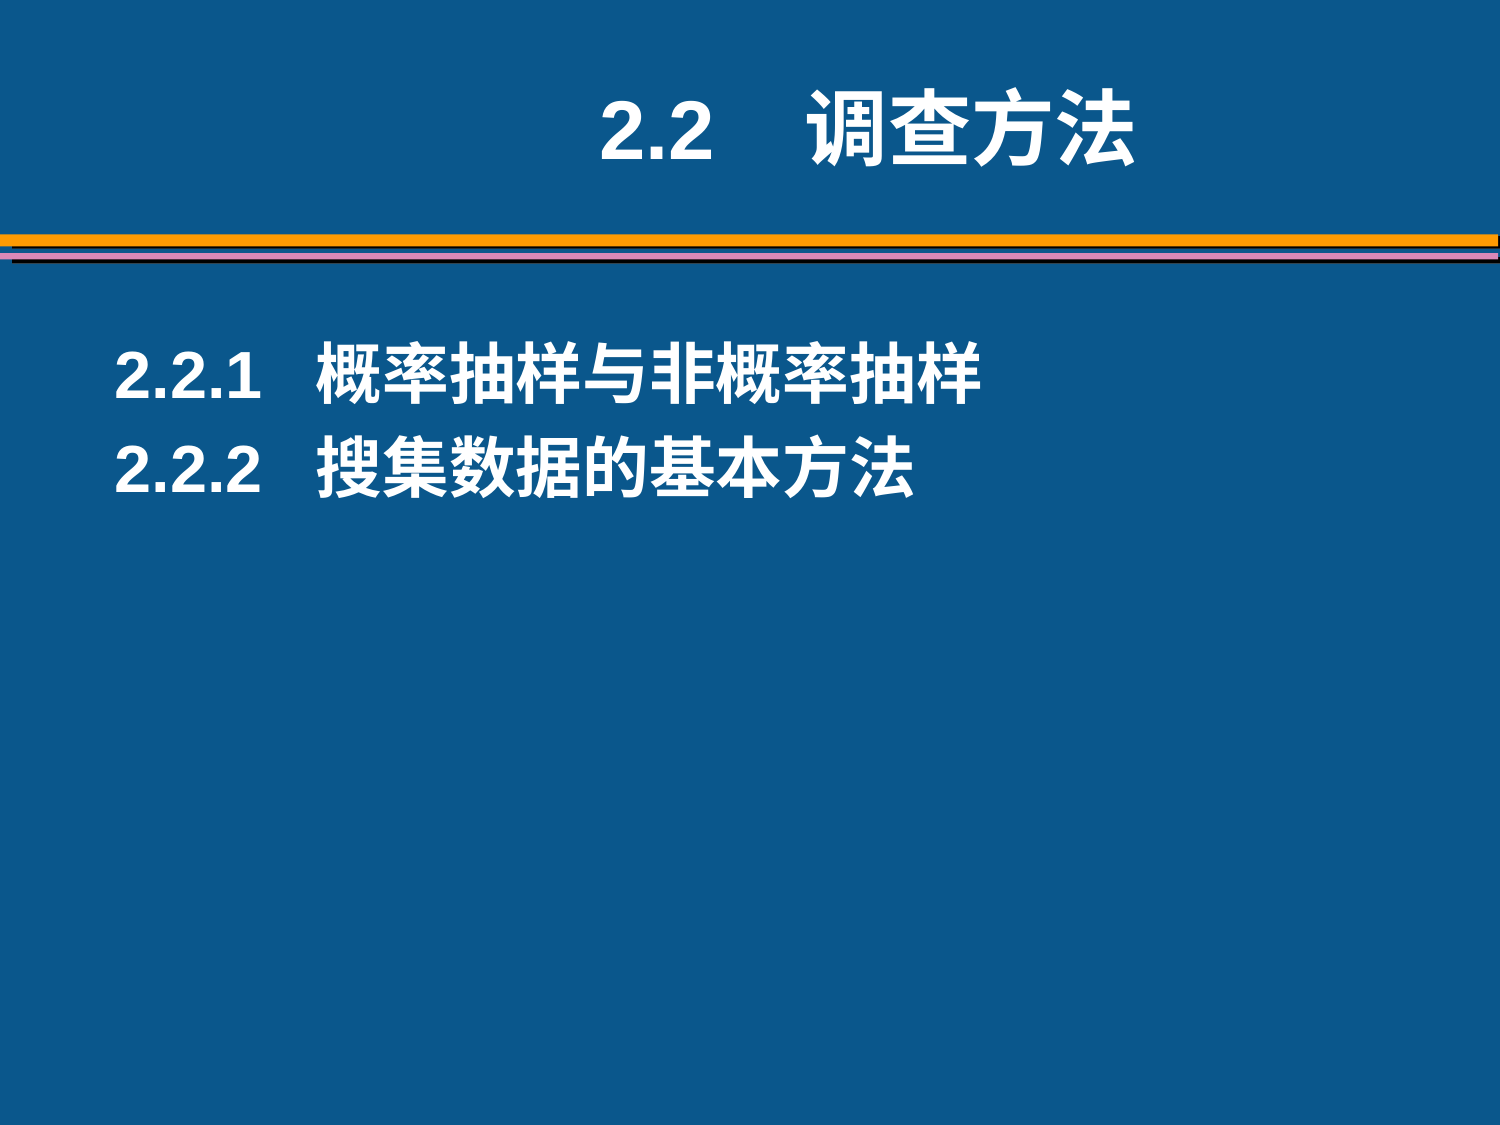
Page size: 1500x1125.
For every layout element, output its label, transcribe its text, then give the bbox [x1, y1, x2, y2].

text_box 2.2.1 概率抽样与非概率抽样 2.2.2 搜集数据的基本方法 [99, 324, 1438, 1000]
text_box 2.2 调查方法 [312, 49, 1425, 213]
